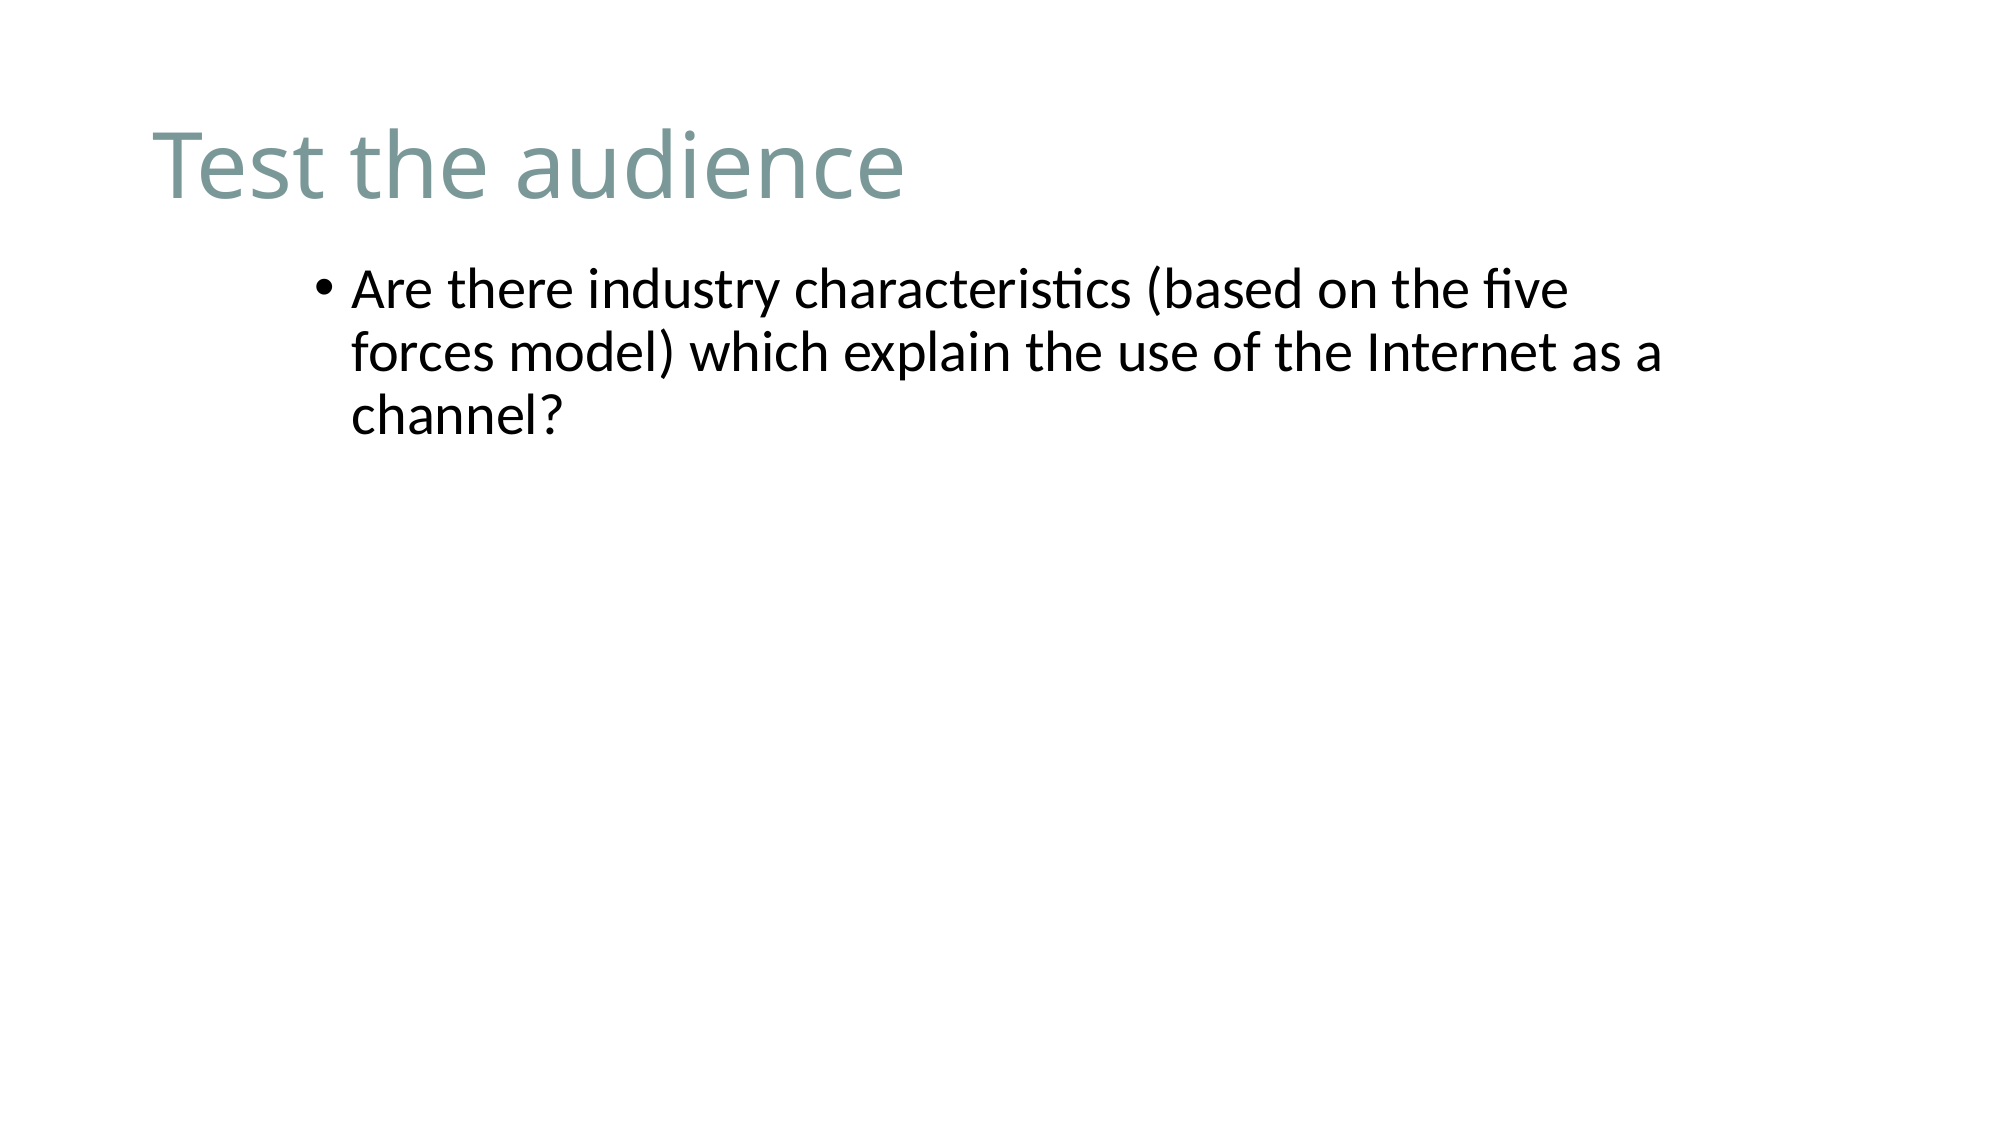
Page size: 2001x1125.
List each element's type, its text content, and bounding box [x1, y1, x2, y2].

list Are there industry characteristics (based on the five forces model) which explain the use of the Internet as a channel? [299, 250, 1695, 1001]
title Test the audience [137, 59, 1863, 278]
